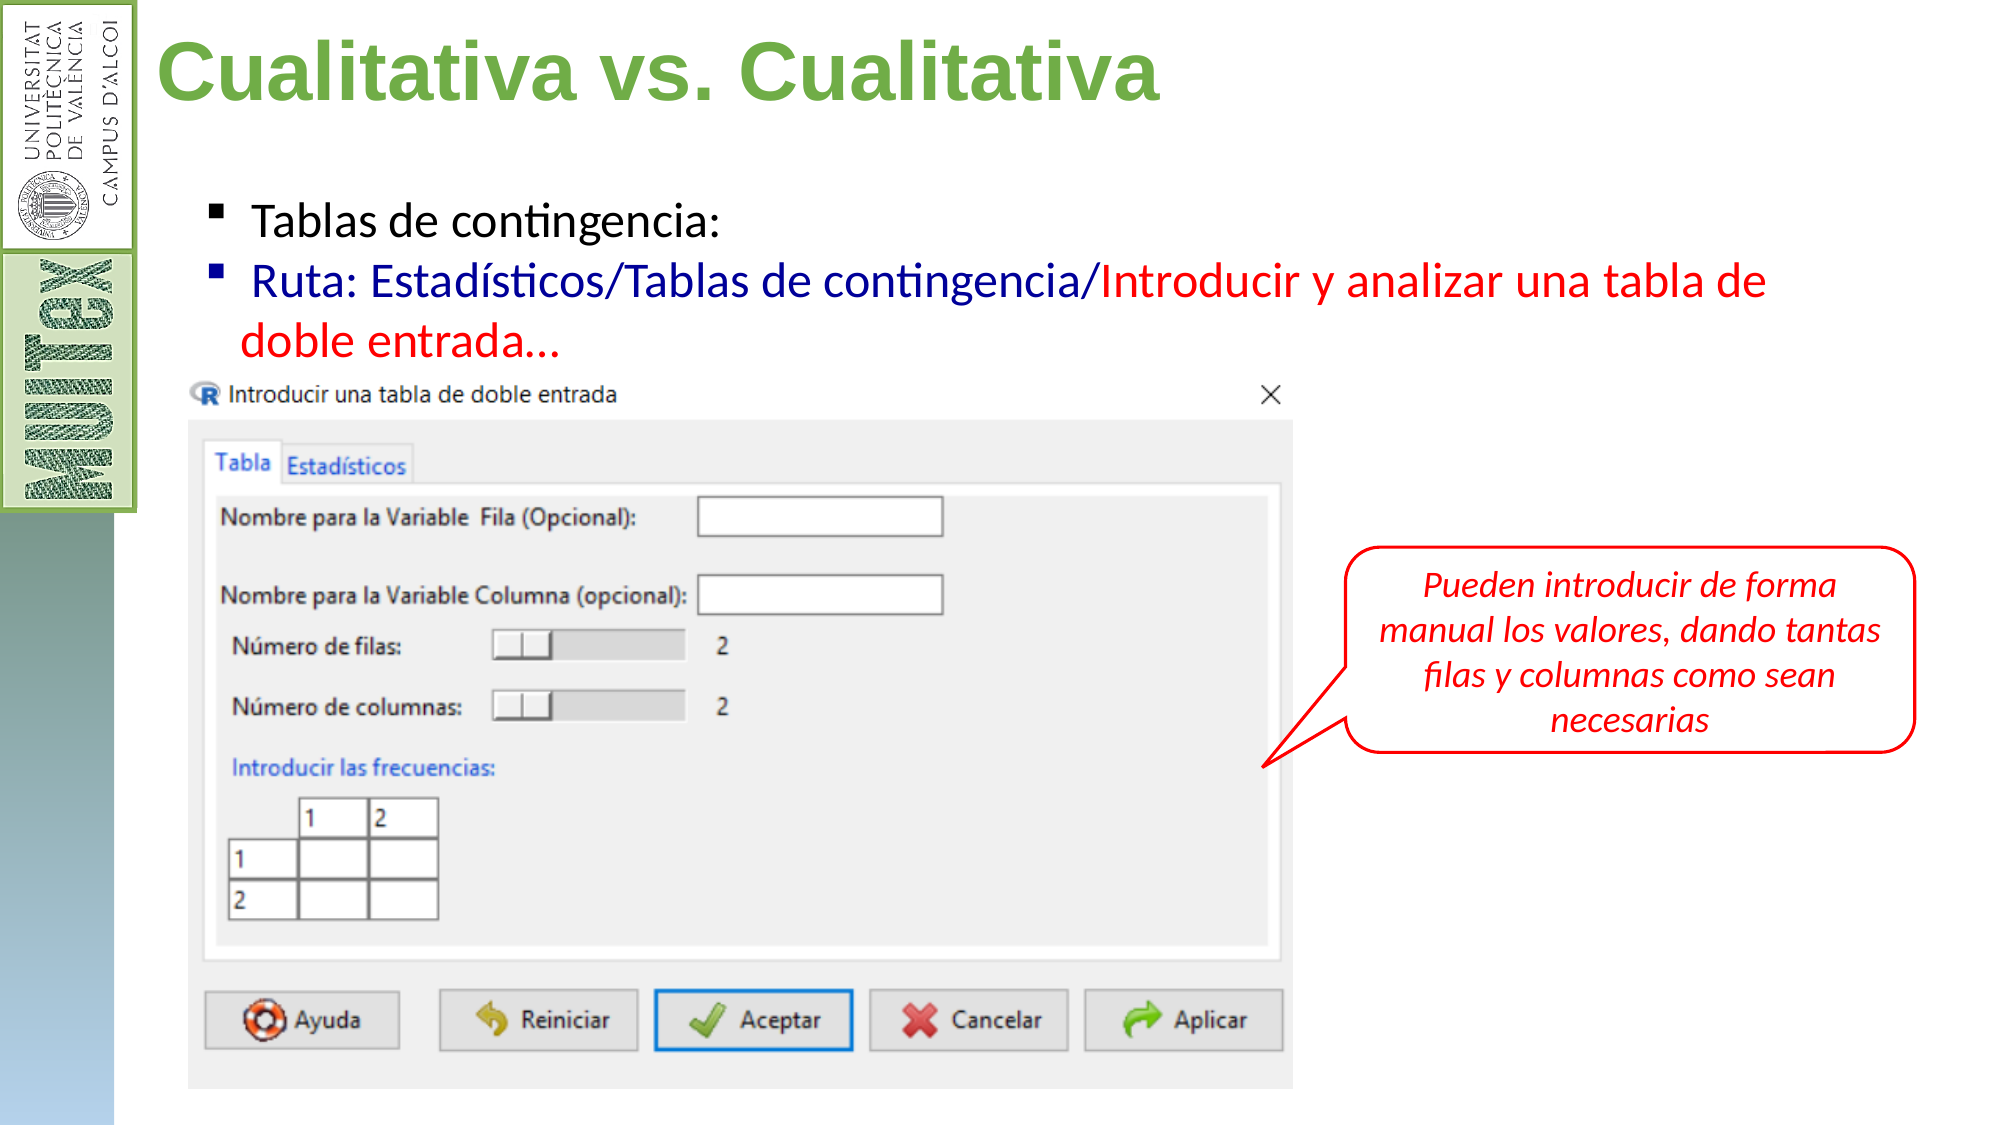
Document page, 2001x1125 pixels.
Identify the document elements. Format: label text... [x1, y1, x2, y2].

title Cualitativa vs. Cualitativa [141, 4, 2000, 143]
text_box Pueden introducir de forma manual los valores, dando tantas filas y columnas como sean necesarias [1293, 546, 1916, 754]
picture [188, 373, 1293, 1089]
text_box Tablas de contingencia: Ruta: Estadísticos/Tablas de contingencia/Introducir y analizar una tabla de doble entrada… [190, 179, 1908, 495]
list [0, 0, 138, 525]
text_box [0, 525, 115, 1125]
